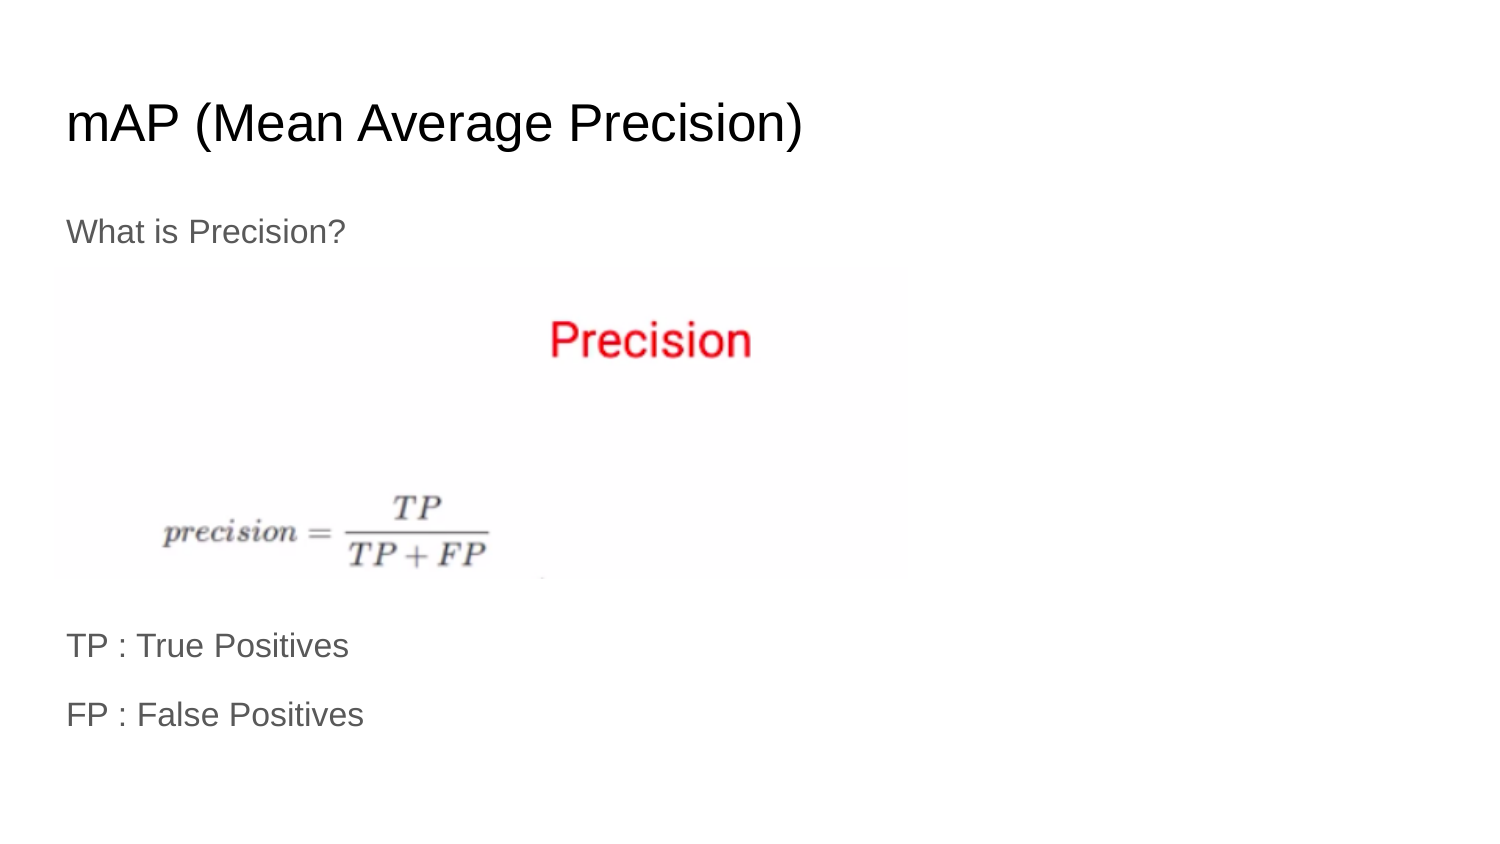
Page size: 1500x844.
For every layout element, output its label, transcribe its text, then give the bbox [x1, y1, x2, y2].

picture [13, 265, 908, 579]
title mAP (Mean Average Precision) [51, 72, 1449, 167]
list What is Precision? TP : True Positives FP : False Positives [51, 189, 1449, 750]
